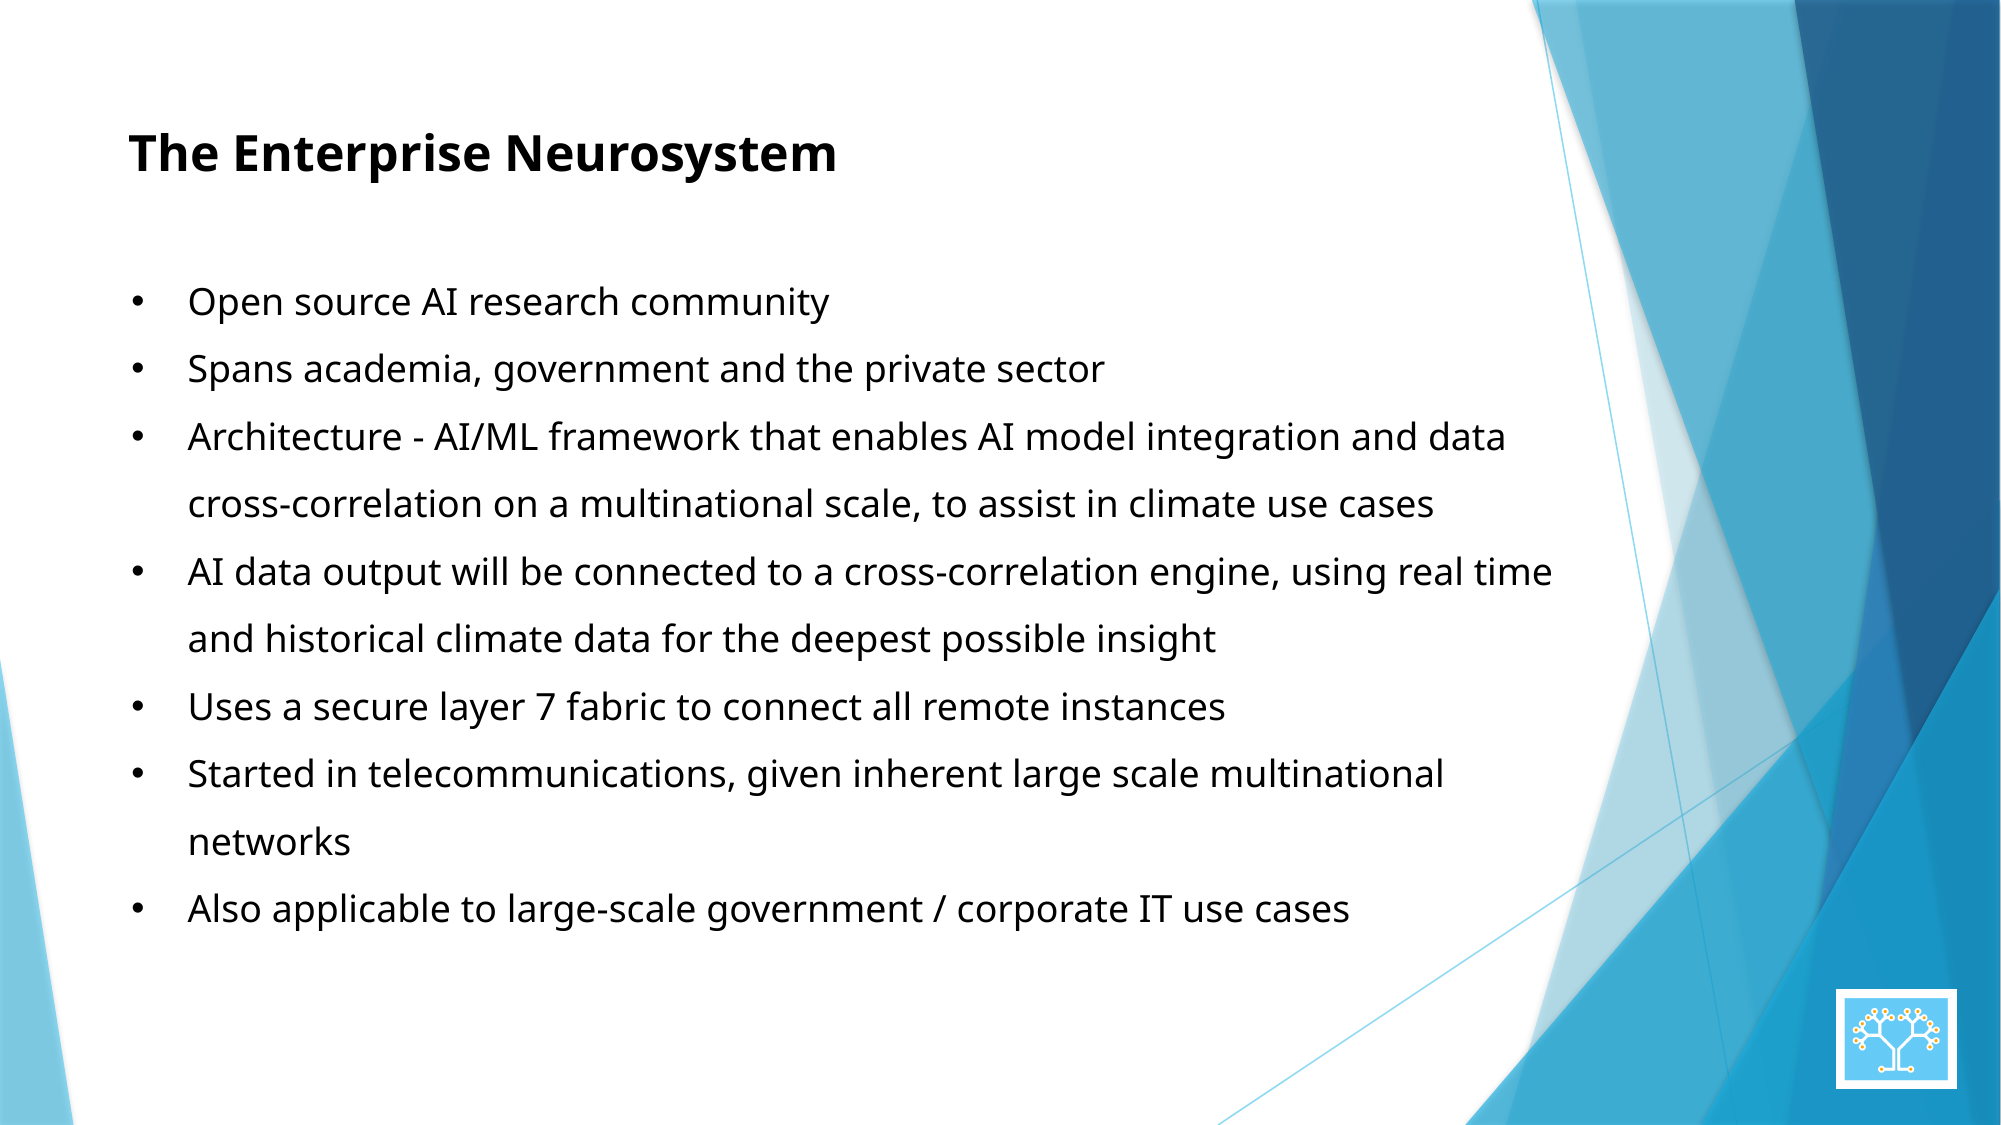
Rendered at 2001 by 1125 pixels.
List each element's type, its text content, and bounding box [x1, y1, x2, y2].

text_box Open source AI research community Spans academia, government and the private sector Architecture - AI/ML framework that enables AI model integration and data cross-correlation on a multinational scale, to assist in climate use cases AI data output will be connected to a cross-correlation engine, using real time and historical climate data for the deepest possible insight Uses a secure layer 7 fabric to connect all remote instances Started in telecommunications, given inherent large scale multinational networks Also applicable to large-scale government / corporate IT use cases [83, 247, 1605, 983]
text_box The Enterprise Neurosystem [113, 114, 854, 190]
picture [1836, 989, 1958, 1090]
